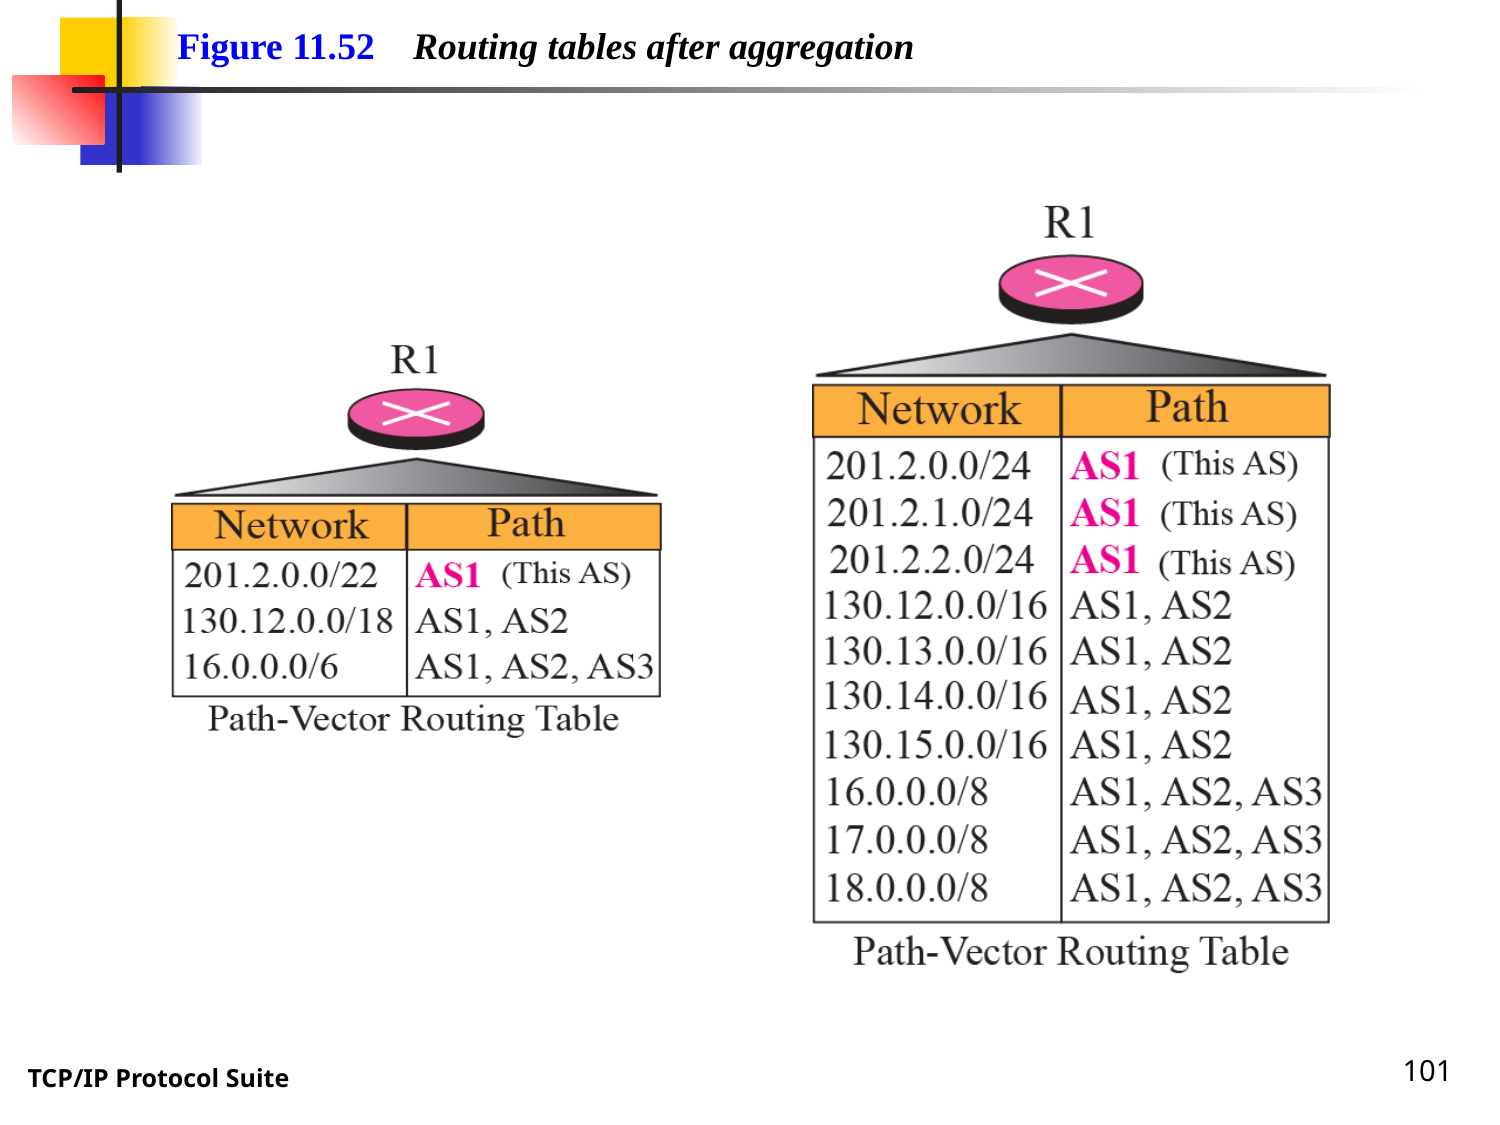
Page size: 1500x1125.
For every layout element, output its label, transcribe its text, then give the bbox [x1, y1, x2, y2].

text_box [80, 93, 116, 165]
text_box Figure 11.52 Routing tables after aggregation [162, 14, 1100, 75]
picture [812, 199, 1331, 979]
text_box [72, 87, 1423, 93]
picture [171, 339, 662, 742]
text_box [122, 17, 177, 86]
slide_number 101 [1155, 1024, 1468, 1100]
text_box [116, 93, 122, 173]
text_box [116, 0, 122, 87]
text_box [141, 93, 202, 165]
text_box [122, 93, 141, 165]
text_box [60, 17, 116, 86]
text_box [12, 75, 105, 145]
footer TCP/IP Protocol Suite [12, 1025, 488, 1100]
